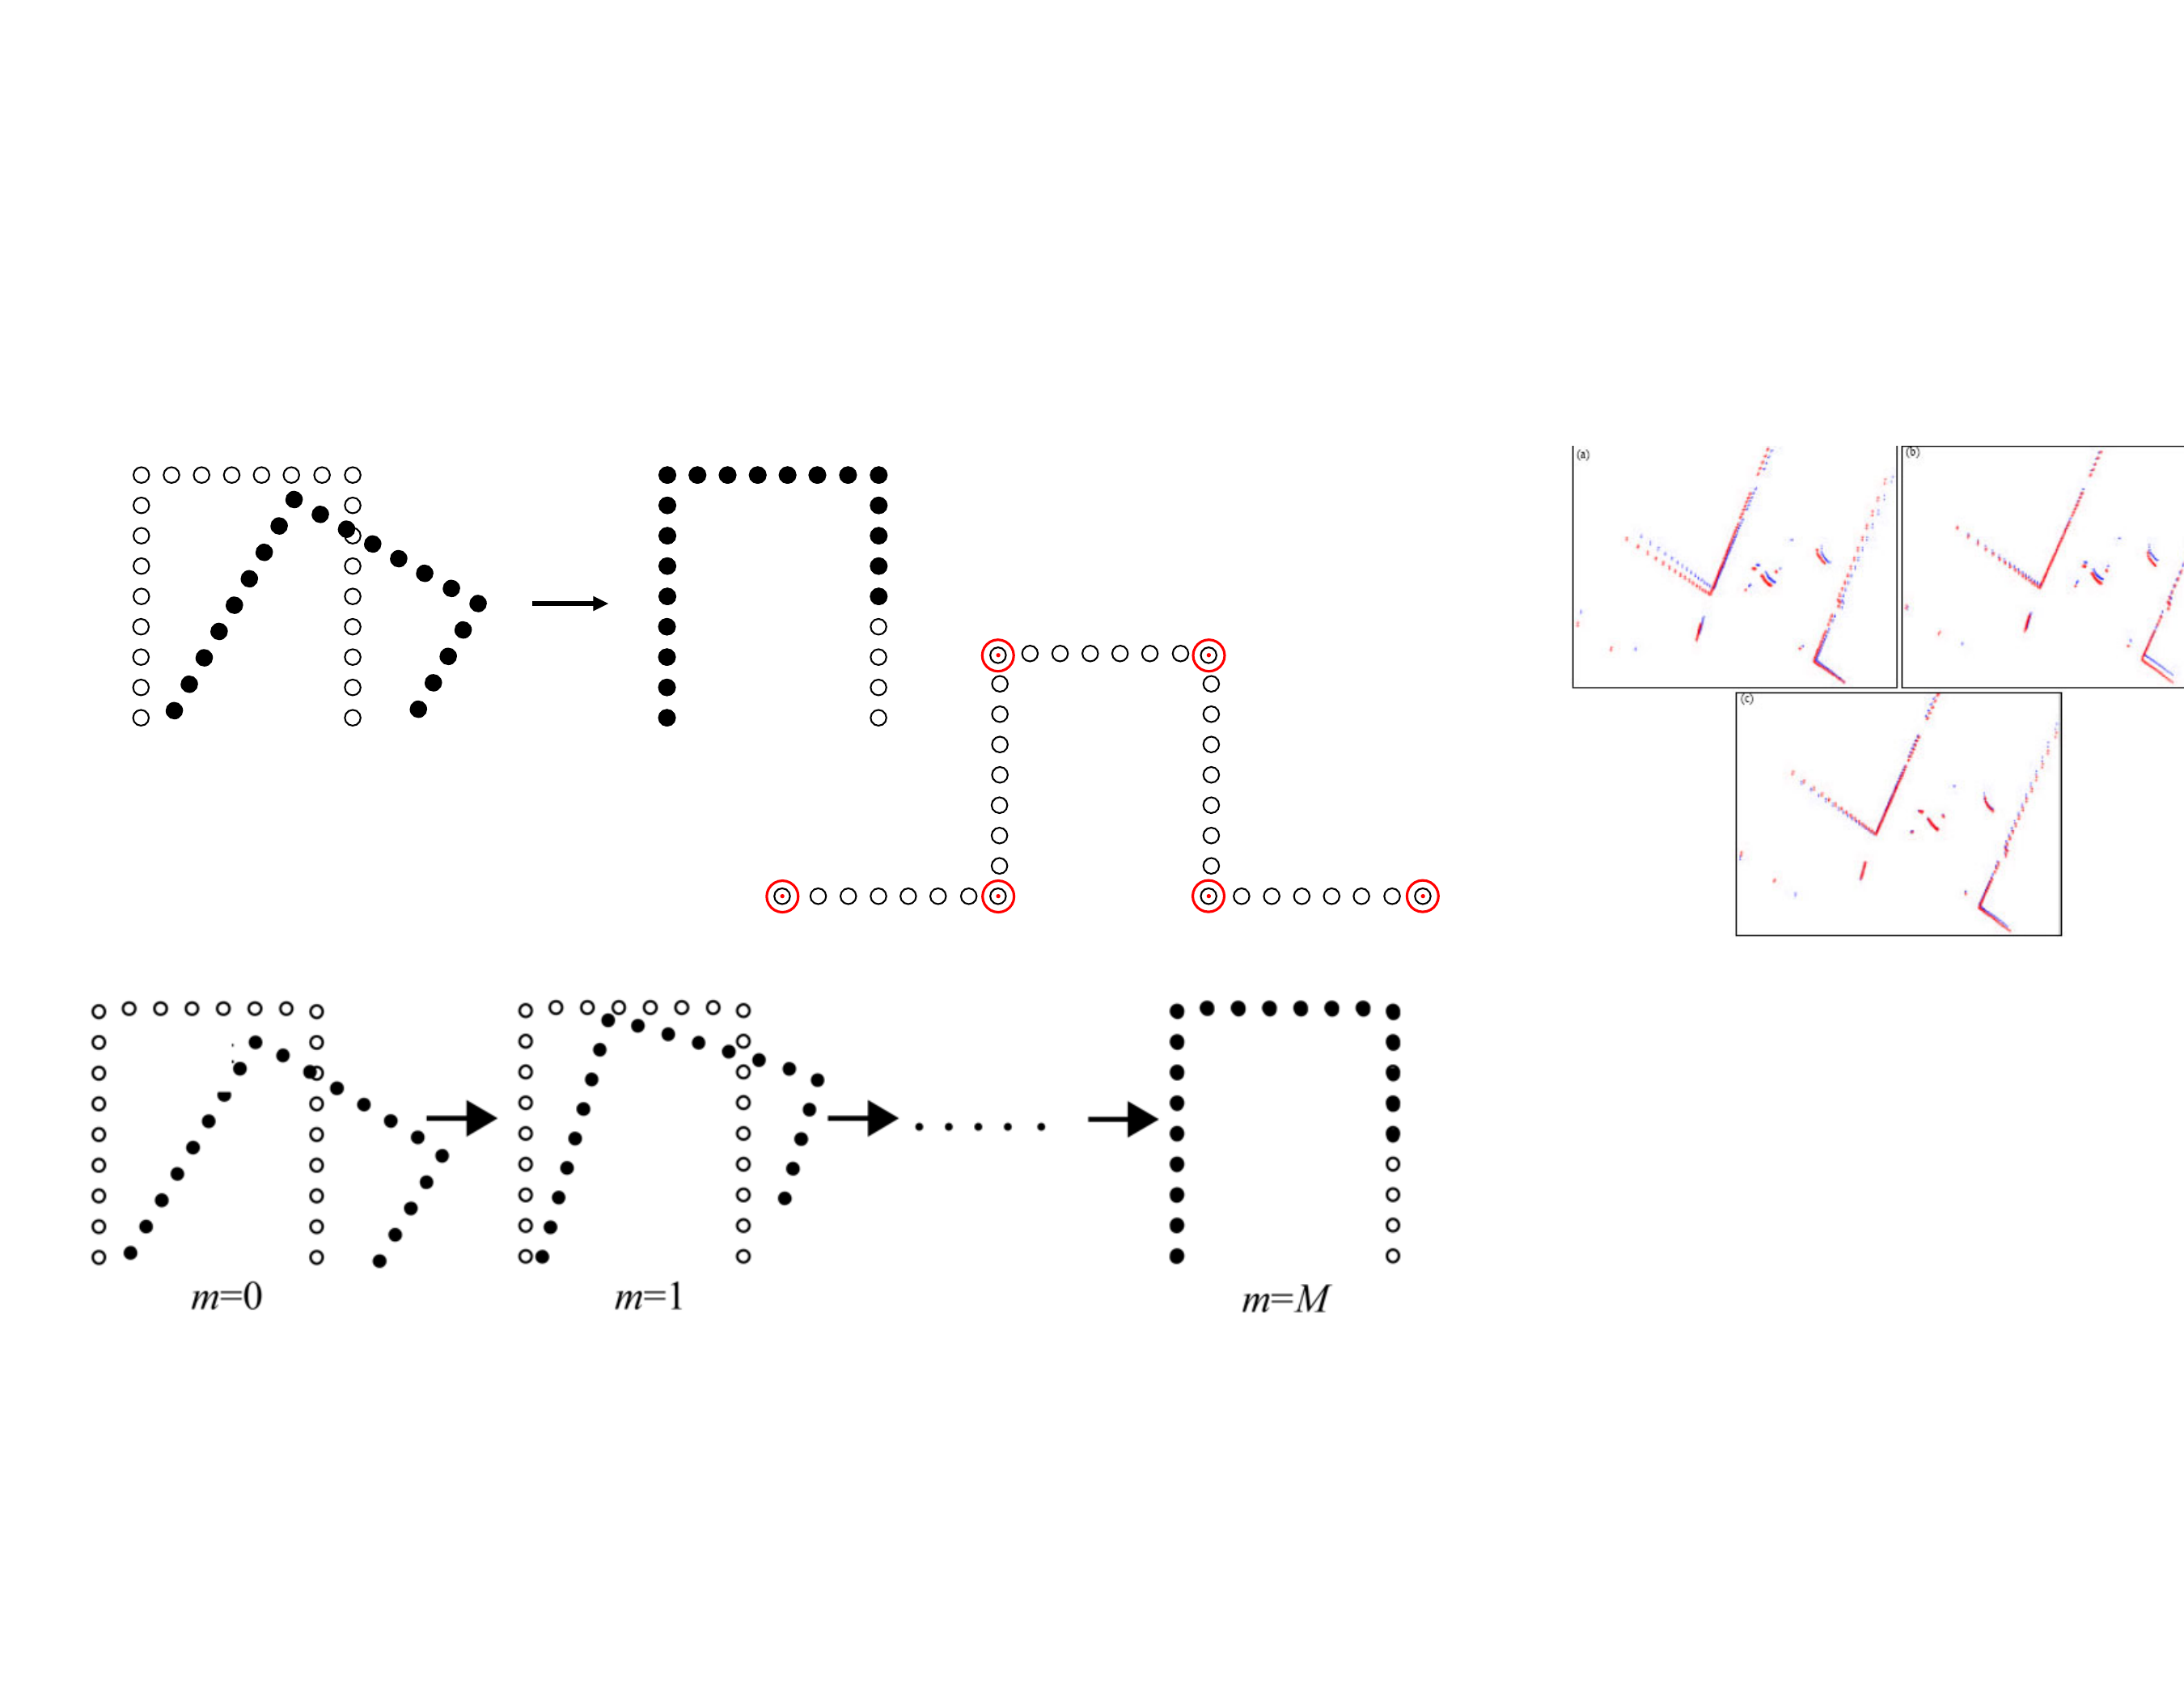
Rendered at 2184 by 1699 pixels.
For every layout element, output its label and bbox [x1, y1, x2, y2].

text_box [212, 527, 440, 786]
text_box [313, 466, 331, 484]
text_box [132, 557, 150, 575]
text_box [252, 466, 271, 484]
text_box [163, 466, 180, 484]
text_box [132, 527, 150, 544]
text_box [344, 466, 362, 484]
text_box [658, 467, 887, 726]
text_box [132, 678, 150, 697]
picture [1570, 446, 2184, 938]
text_box [132, 617, 150, 636]
text_box [344, 496, 362, 515]
text_box [132, 496, 150, 515]
text_box [132, 648, 150, 666]
text_box [282, 466, 301, 484]
picture [78, 987, 1414, 1326]
text_box [193, 466, 211, 484]
text_box [766, 639, 1439, 913]
text_box [132, 466, 150, 484]
text_box [222, 466, 241, 484]
text_box [132, 587, 150, 605]
text_box [132, 709, 150, 727]
